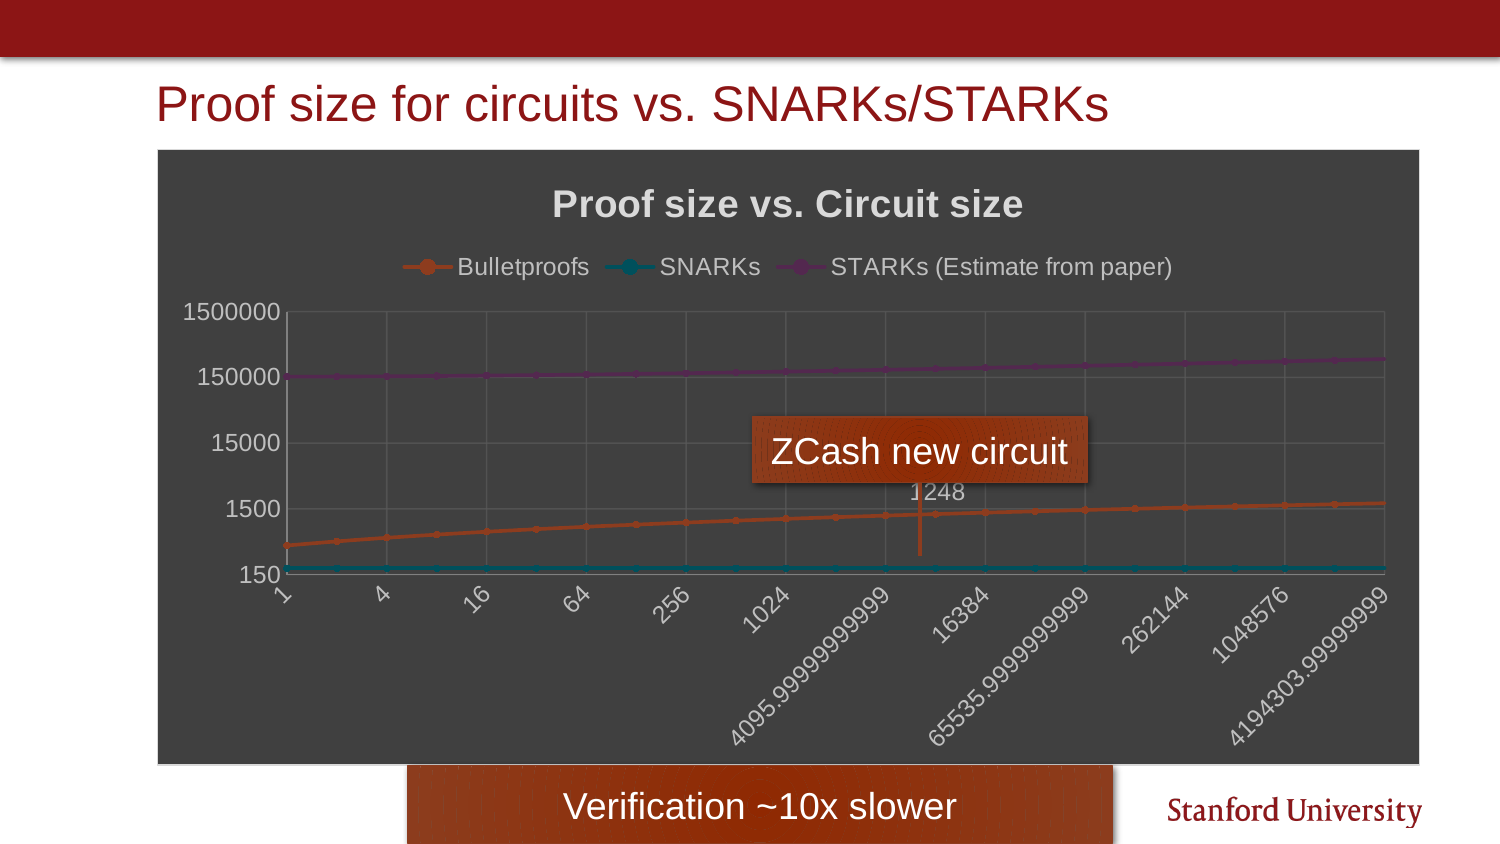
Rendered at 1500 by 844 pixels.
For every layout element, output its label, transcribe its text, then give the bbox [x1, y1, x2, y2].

text_box Verification ~10x slower [407, 776, 1113, 844]
chart [156, 148, 1421, 766]
title Proof size for circuits vs. SNARKs/STARKs [155, 58, 1420, 140]
